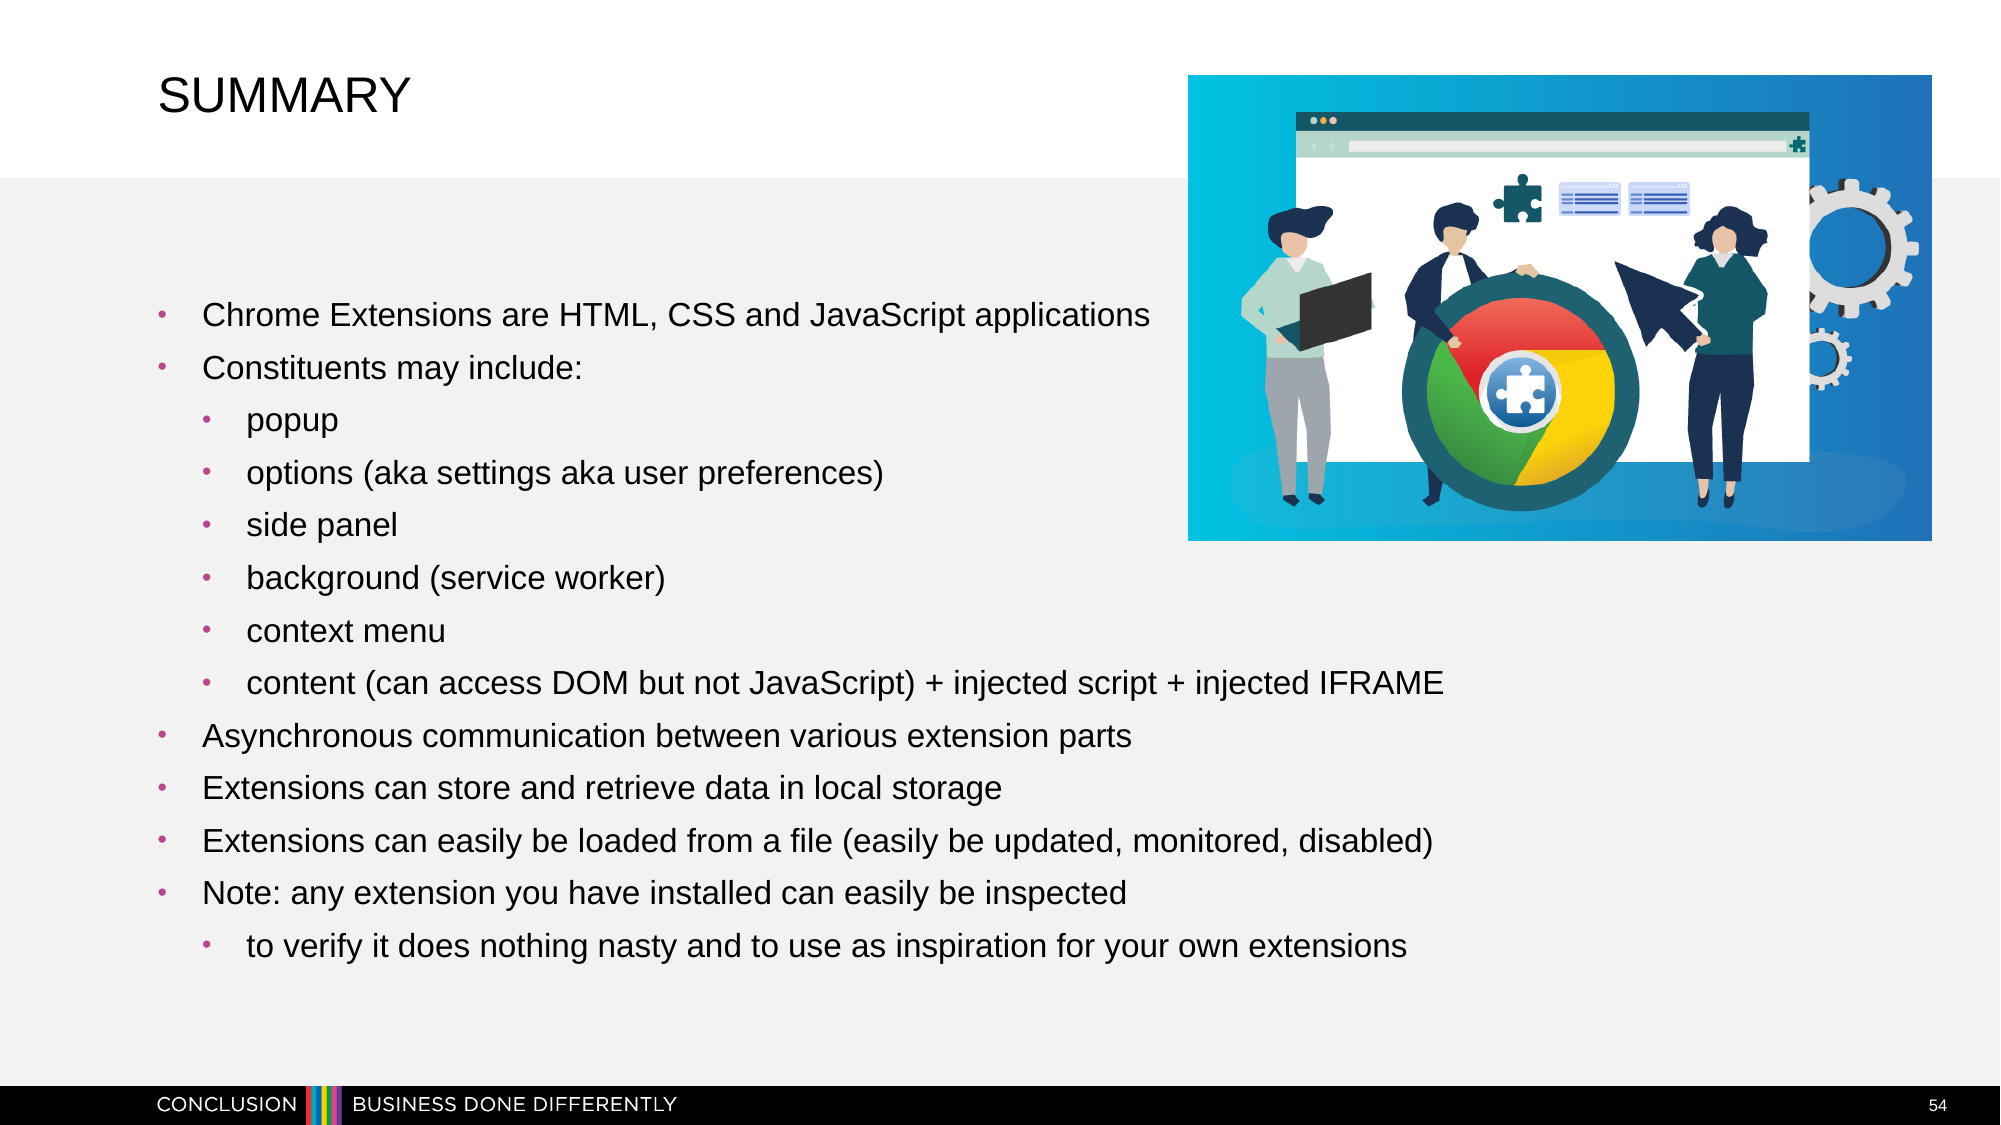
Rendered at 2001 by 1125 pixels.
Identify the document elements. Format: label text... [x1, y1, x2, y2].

picture [1186, 37, 1932, 541]
title Summary [157, 74, 1186, 114]
picture [318, 1086, 2000, 1125]
picture [0, 1086, 315, 1125]
slide_number 54 [1915, 1094, 1948, 1119]
list Chrome Extensions are HTML, CSS and JavaScript applications Constituents may include: popup options (aka settings aka user preferences) side panel background (service worker) context menu content (can access DOM but not JavaScript) + injected script + injected IFRAME Asynchronous communication between various extension parts Extensions can store and retrieve data in local storage Extensions can easily be loaded from a file (easily be updated, monitored, disabled) Note: any extension you have installed can easily be inspected to verify it does nothing nasty and to use as inspiration for your own extensions [157, 243, 1843, 1020]
